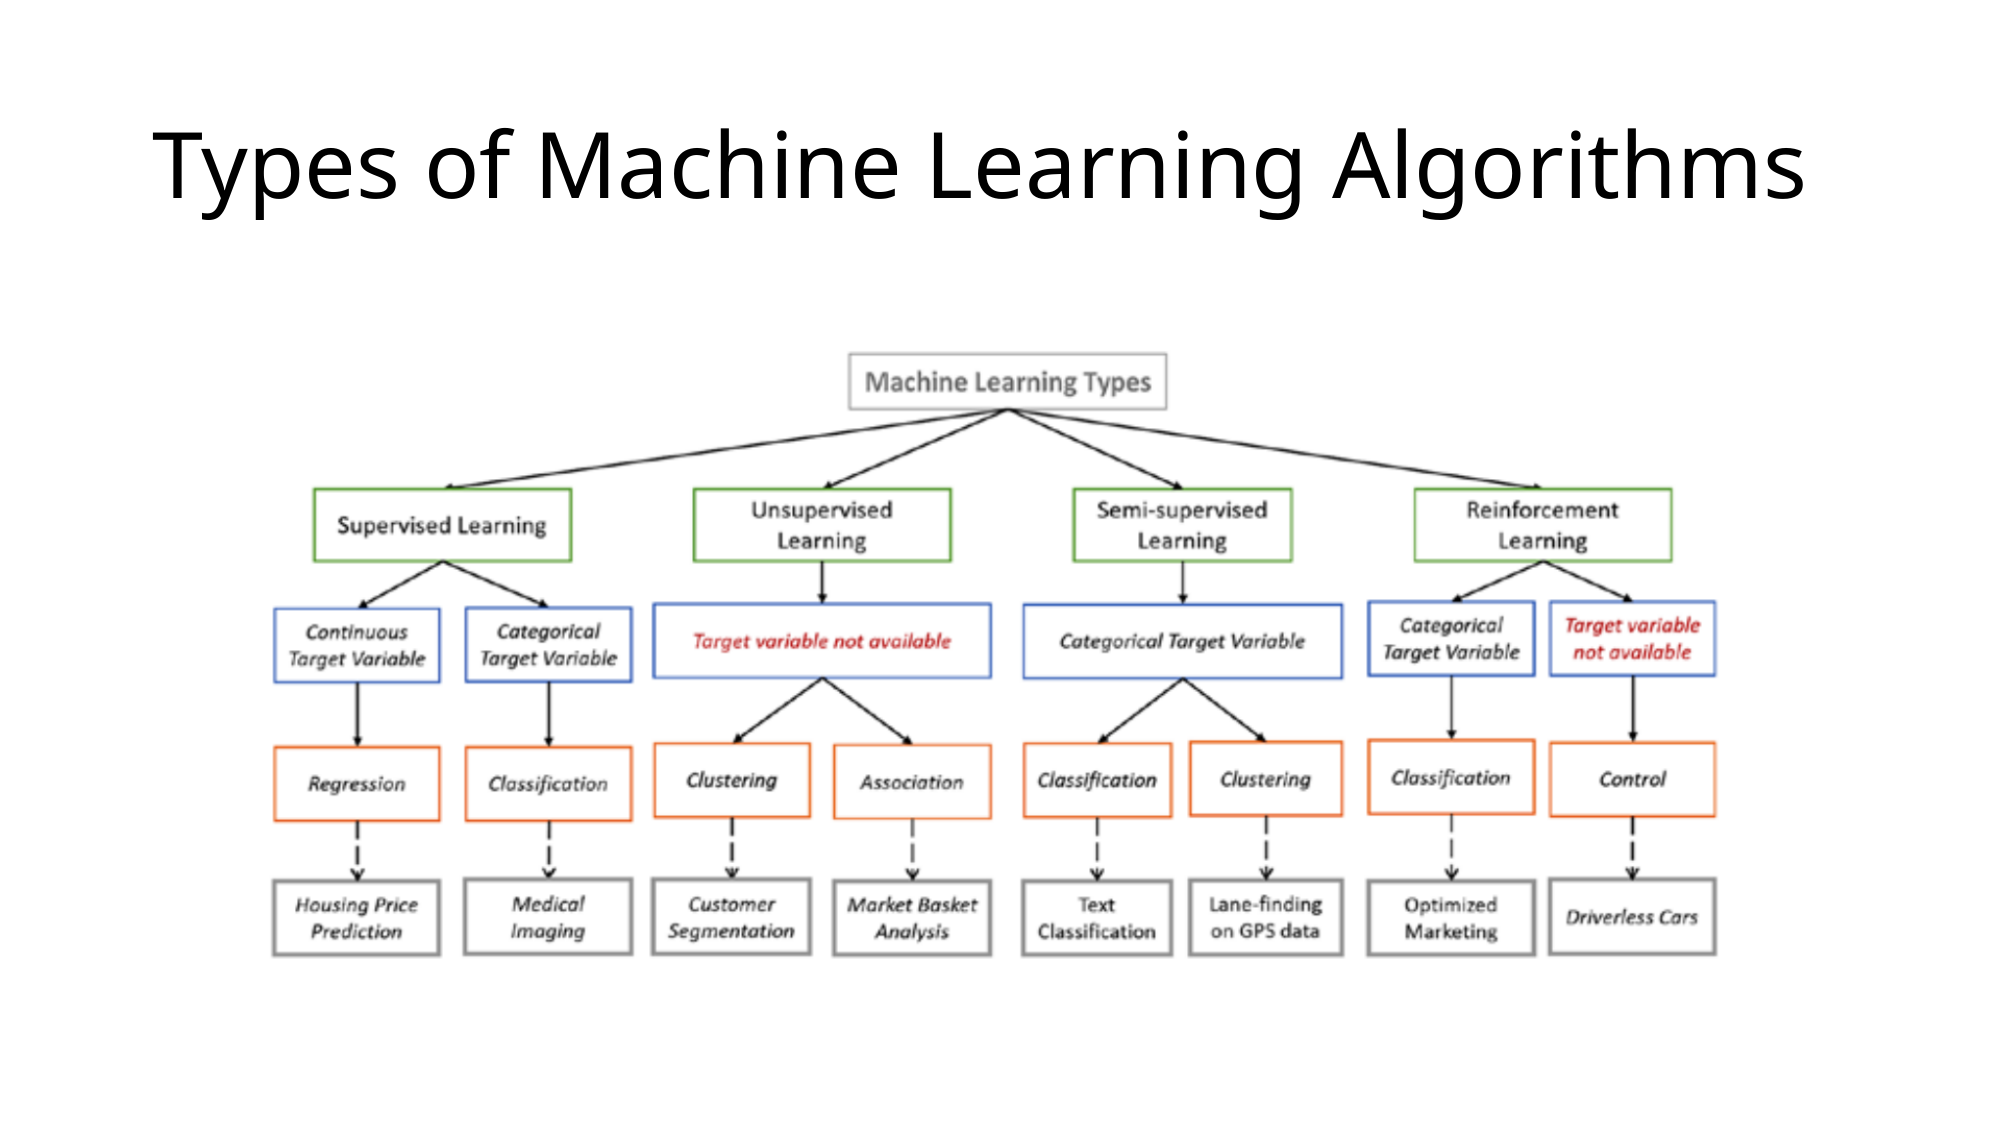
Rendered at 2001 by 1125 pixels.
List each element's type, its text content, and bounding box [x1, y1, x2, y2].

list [245, 327, 1755, 986]
title Types of Machine Learning Algorithms [137, 59, 1863, 278]
